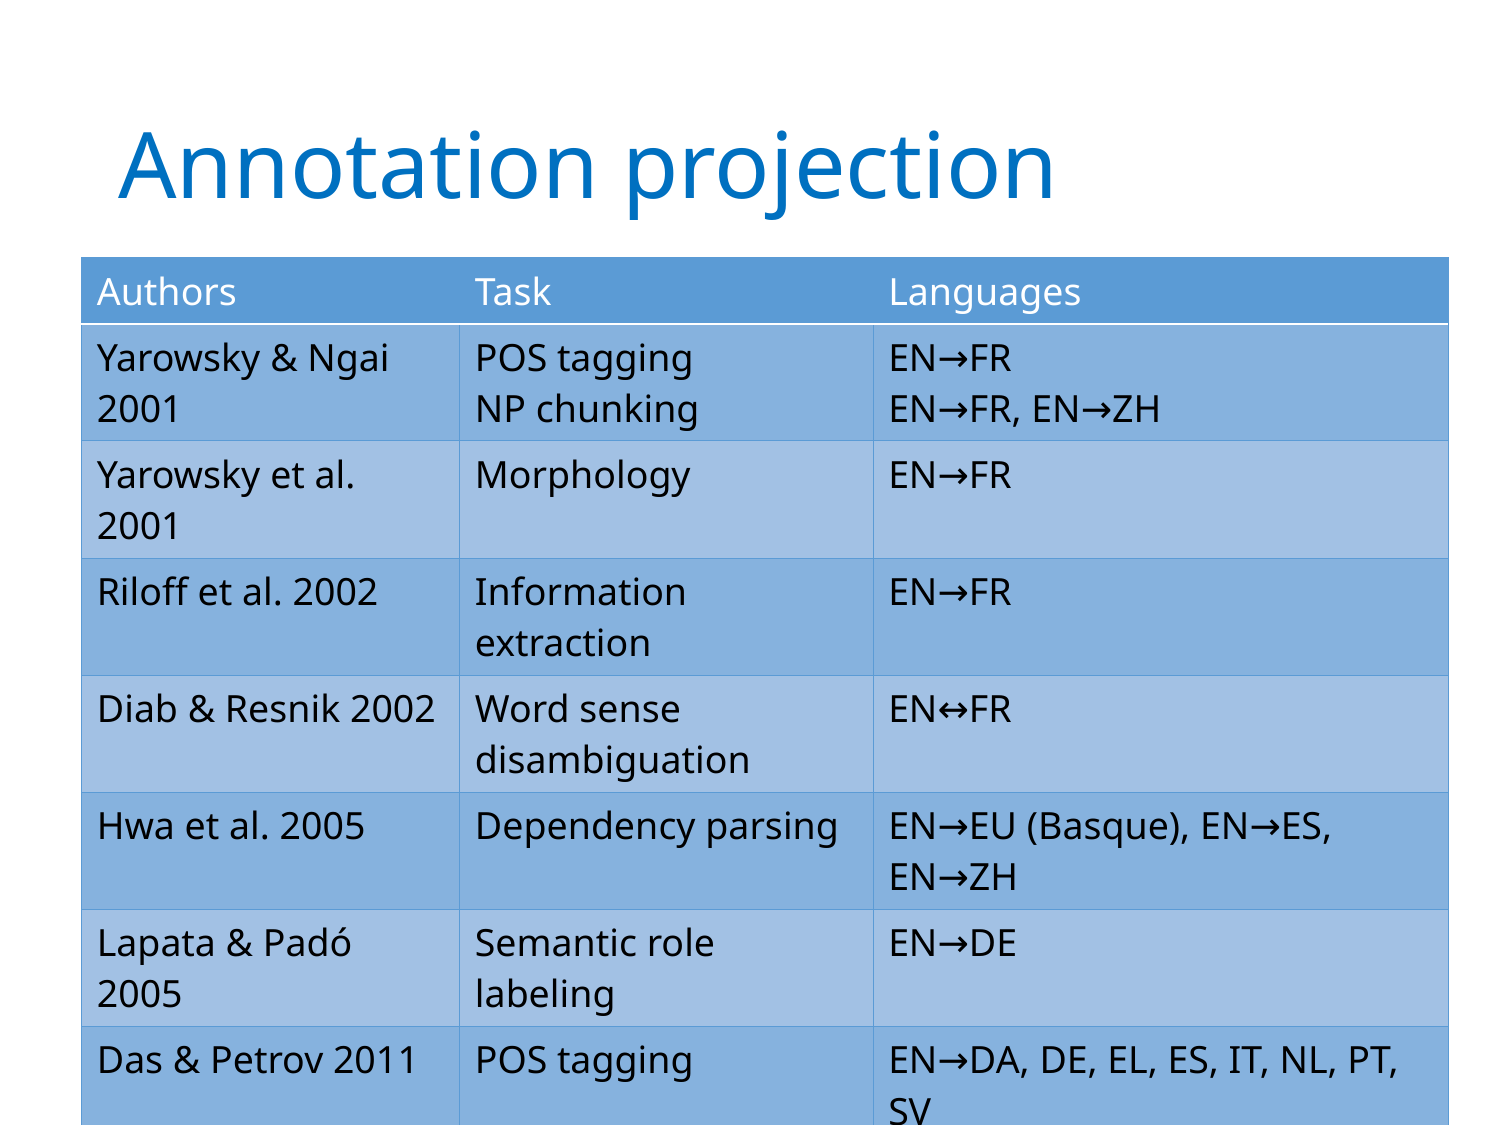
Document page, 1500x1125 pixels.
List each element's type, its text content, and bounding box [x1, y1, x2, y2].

table_cell Dependency parsing [460, 793, 873, 909]
table_cell Yarowsky & Ngai 2001 [82, 325, 459, 440]
table_cell Morphology [460, 441, 873, 558]
table_header Languages [874, 258, 1448, 323]
table_cell EN→DA, DE, EL, ES, IT, NL, PT, SV [874, 1027, 1448, 1125]
table_cell Information extraction [460, 559, 873, 675]
table_cell Diab & Resnik 2002 [82, 676, 459, 792]
table_cell Das & Petrov 2011 [82, 1027, 459, 1125]
table_header Authors [82, 258, 459, 323]
table_cell Word sense disambiguation [460, 676, 873, 792]
table_cell EN→FR [874, 441, 1448, 558]
table_cell EN→DE [874, 910, 1448, 1026]
table_cell Yarowsky et al. 2001 [82, 441, 459, 558]
table_cell POS tagging [460, 1027, 873, 1125]
table_cell EN→EU (Basque), EN→ES, EN→ZH [874, 793, 1448, 909]
table_cell EN→FR EN→FR, EN→ZH [874, 325, 1448, 440]
table_cell EN→FR [874, 559, 1448, 675]
table_cell Riloff et al. 2002 [82, 559, 459, 675]
table_cell Semantic role labeling [460, 910, 873, 1026]
table_header Task [460, 258, 873, 323]
table_cell EN↔︎FR [874, 676, 1448, 792]
table_cell Hwa et al. 2005 [82, 793, 459, 909]
title Annotation projection [103, 59, 1397, 257]
table_cell Lapata & Padó 2005 [82, 910, 459, 1026]
table_cell POS tagging NP chunking [460, 325, 873, 440]
